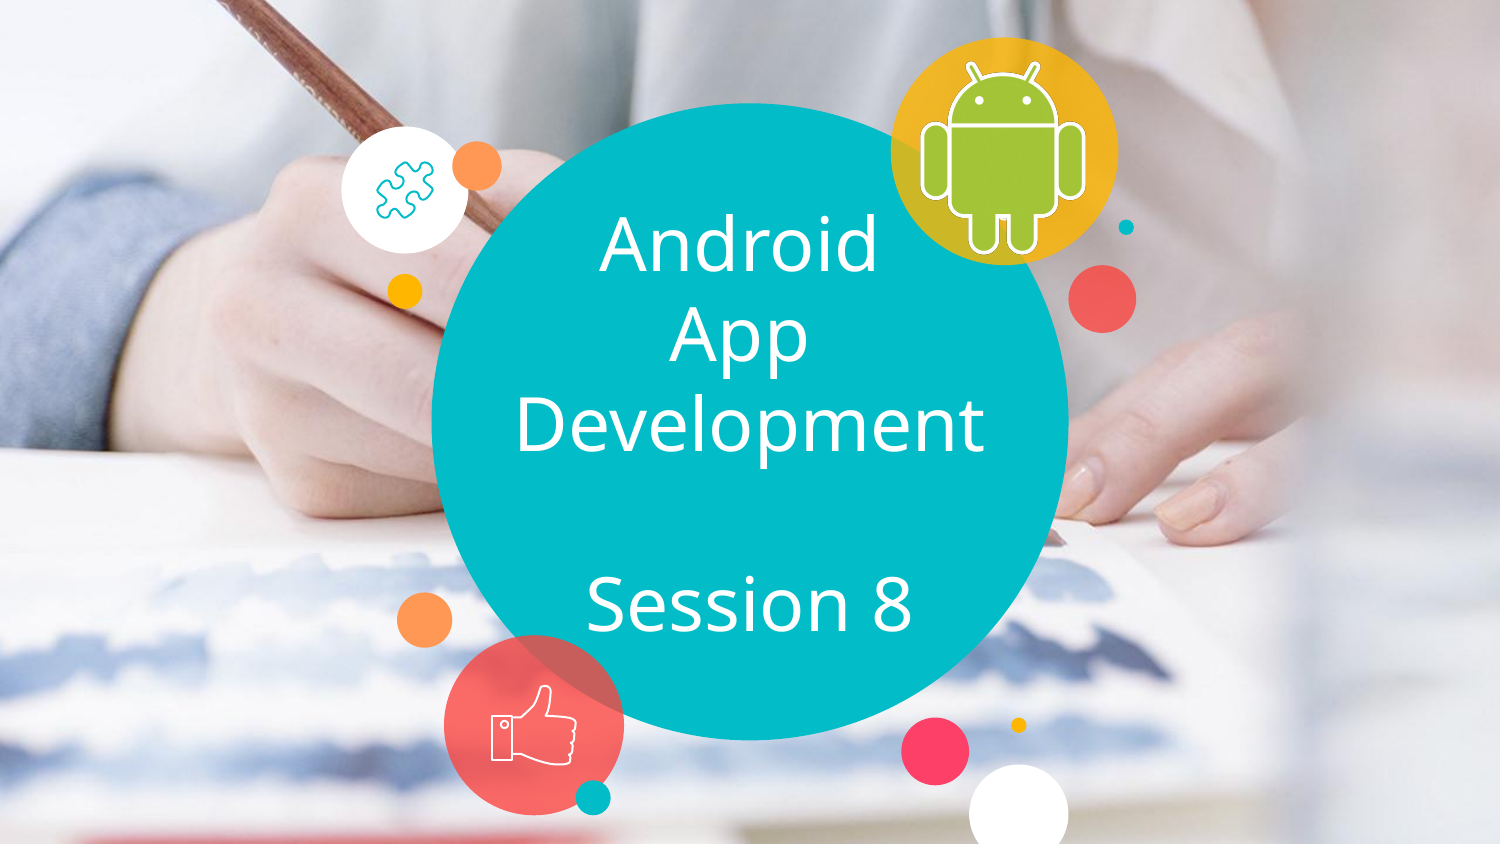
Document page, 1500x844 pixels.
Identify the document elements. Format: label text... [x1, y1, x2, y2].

title Android App Development Session 8 [452, 157, 1048, 686]
picture [0, 0, 1500, 844]
